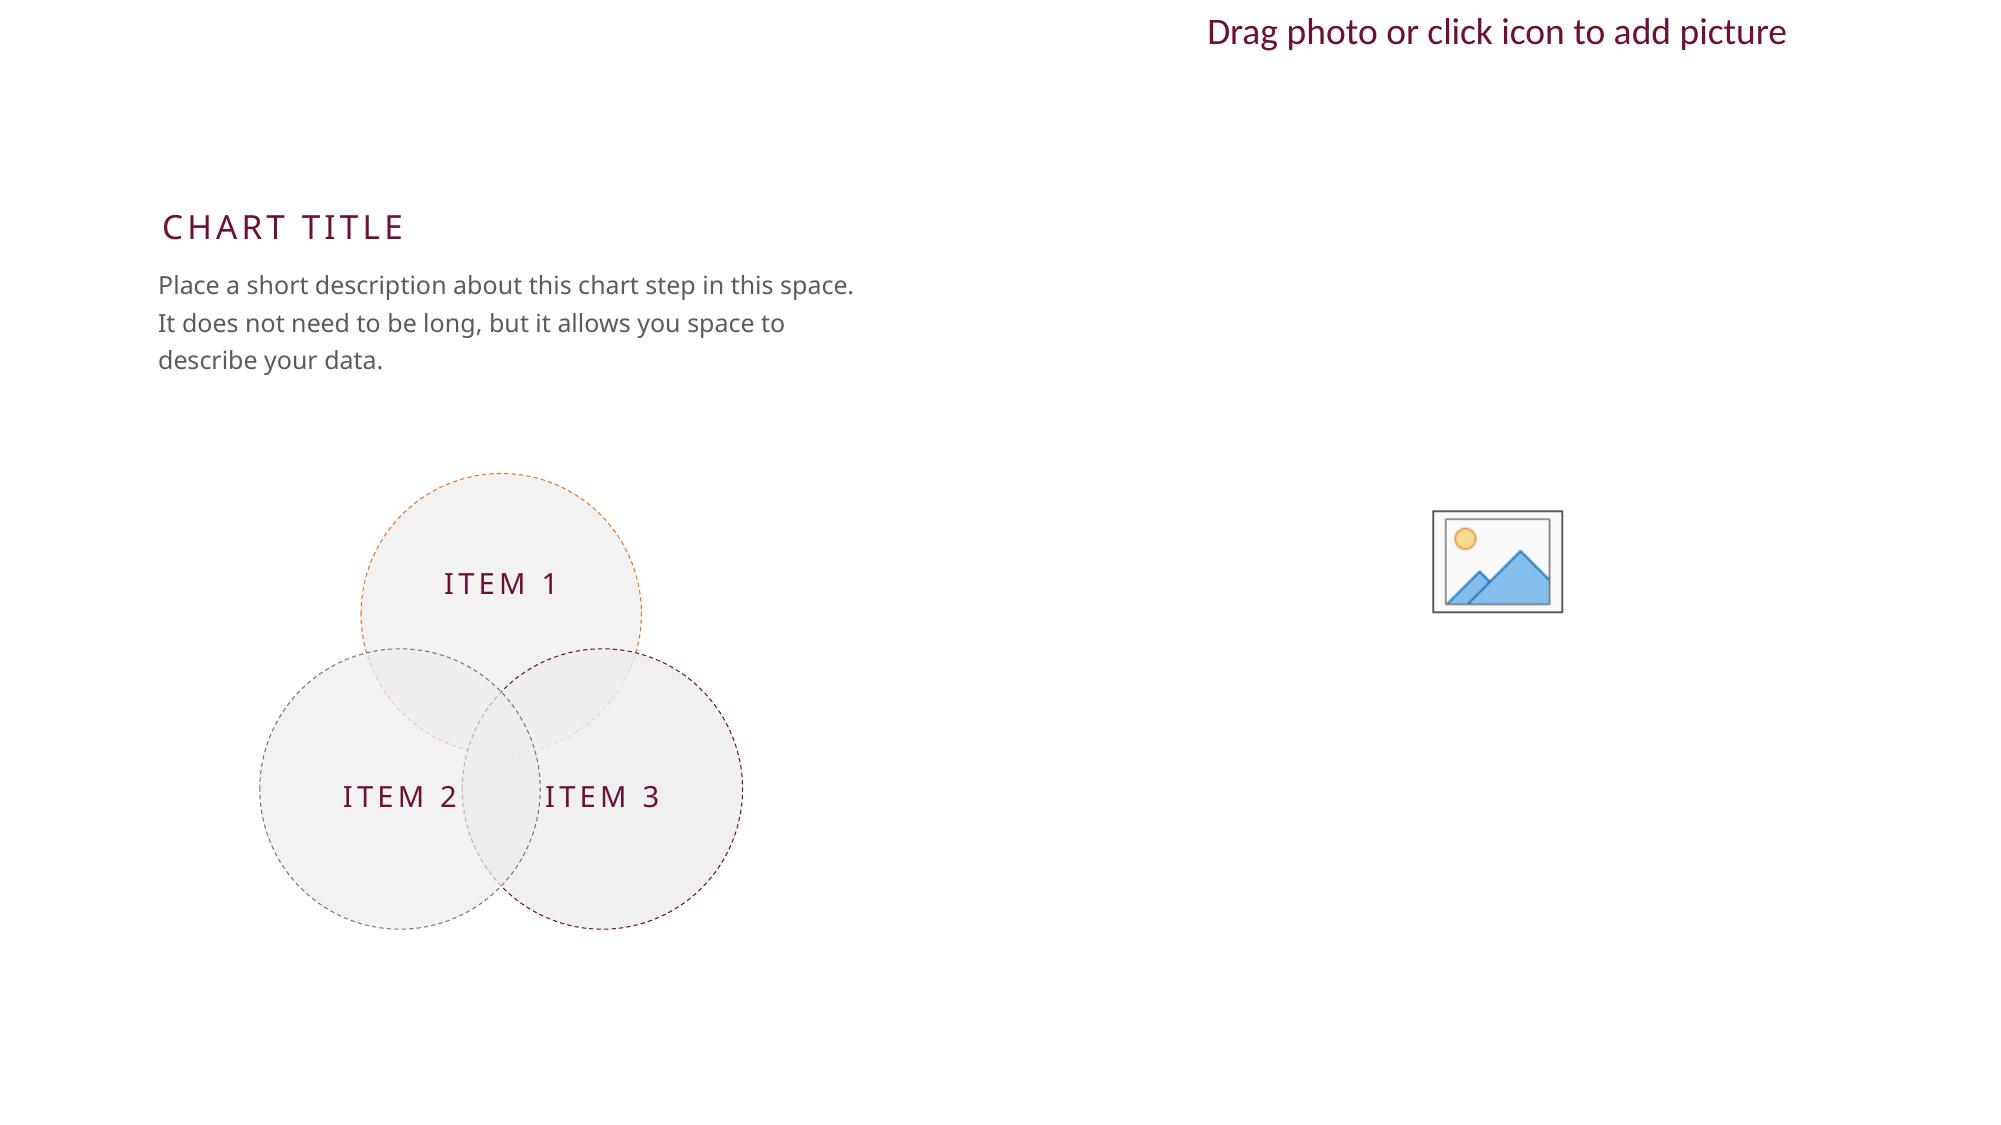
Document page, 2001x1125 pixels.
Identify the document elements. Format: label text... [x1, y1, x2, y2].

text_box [150, 467, 853, 936]
picture [995, 0, 2000, 1125]
text_box CHART TITLE [154, 198, 457, 254]
text_box Place a short description about this chart step in this space. It does not need to be long, but it allows you space to describe your data. [150, 254, 887, 383]
